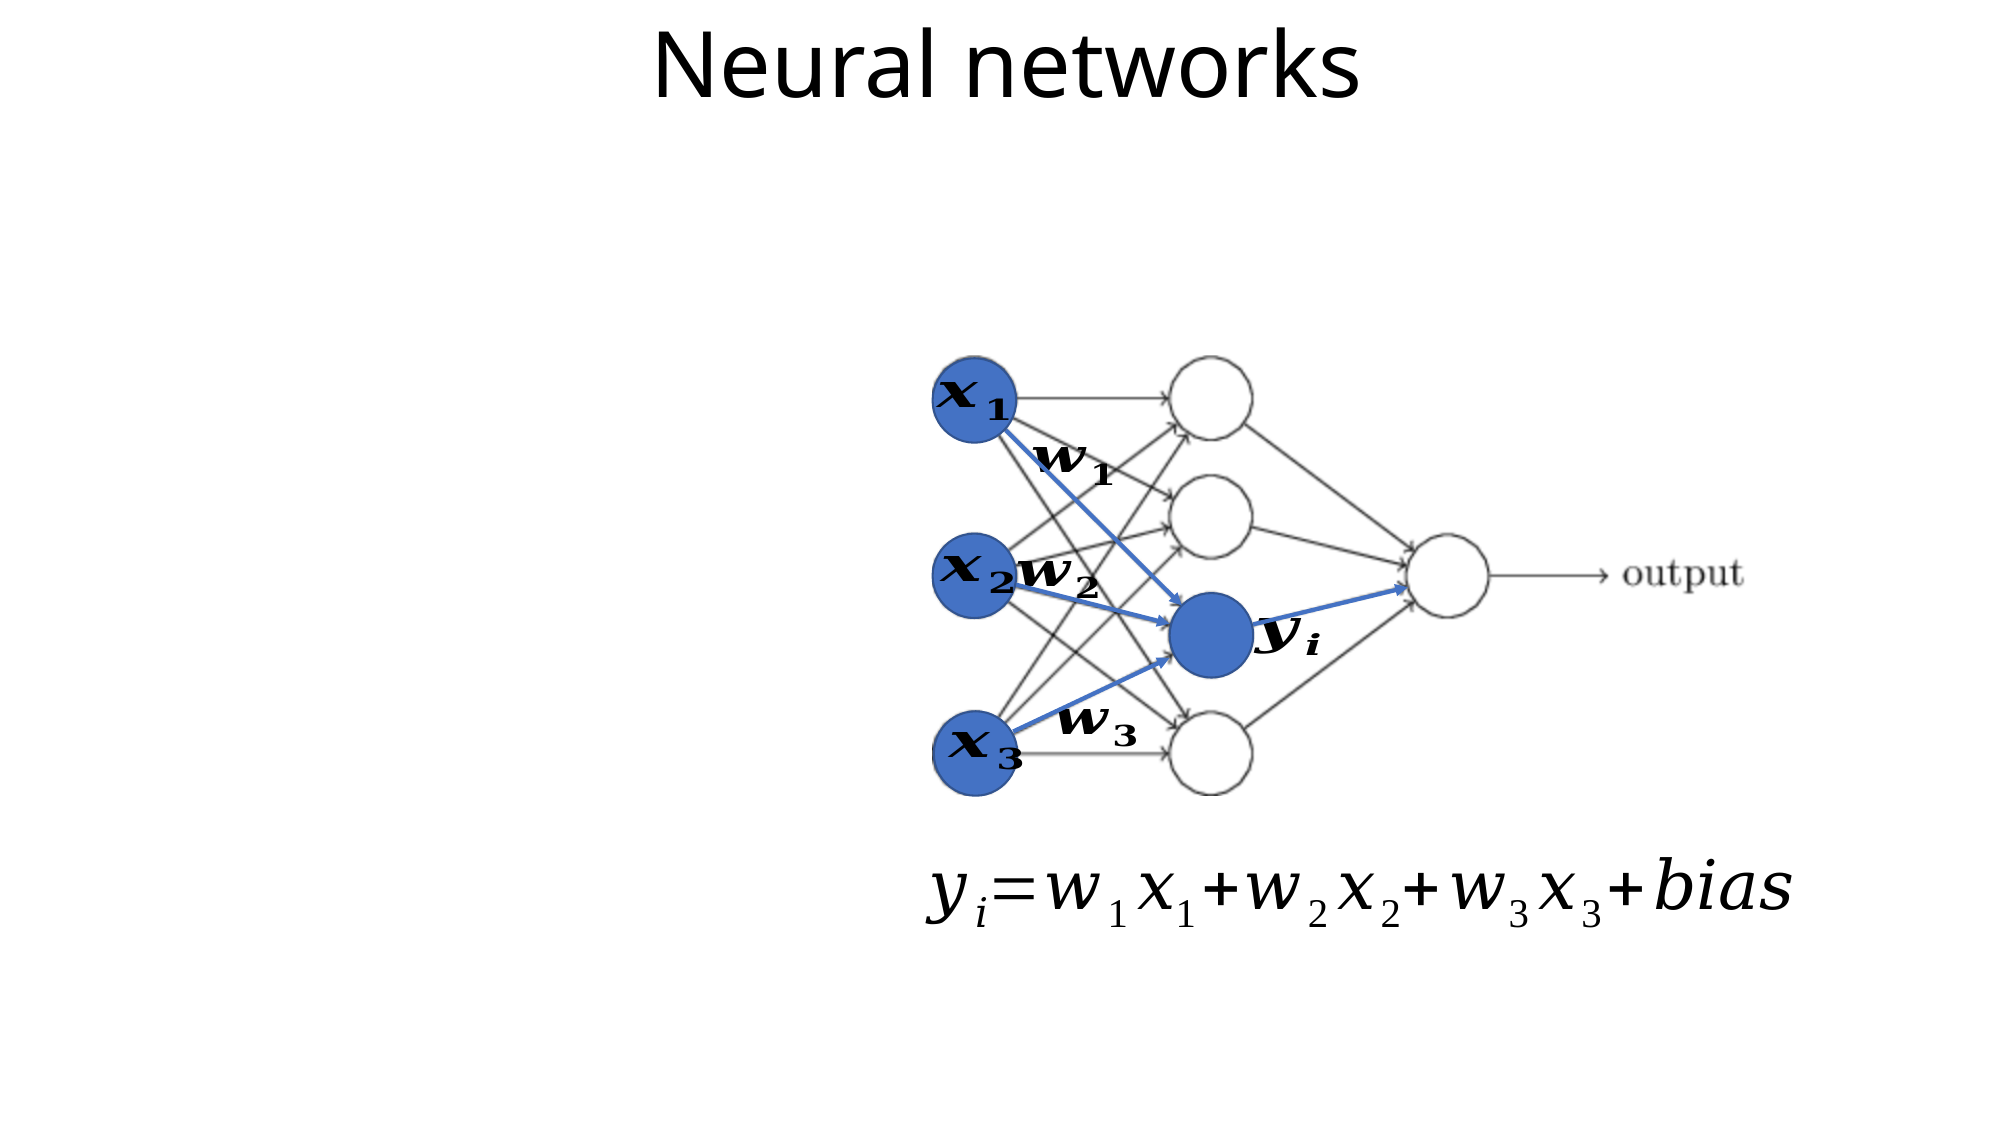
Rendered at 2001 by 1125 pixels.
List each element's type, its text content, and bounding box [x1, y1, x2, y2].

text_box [1253, 587, 1408, 625]
text_box Neural networks [144, 0, 1869, 176]
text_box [1005, 430, 1182, 606]
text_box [1013, 657, 1170, 732]
picture [857, 322, 1800, 821]
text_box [1015, 606, 1170, 624]
